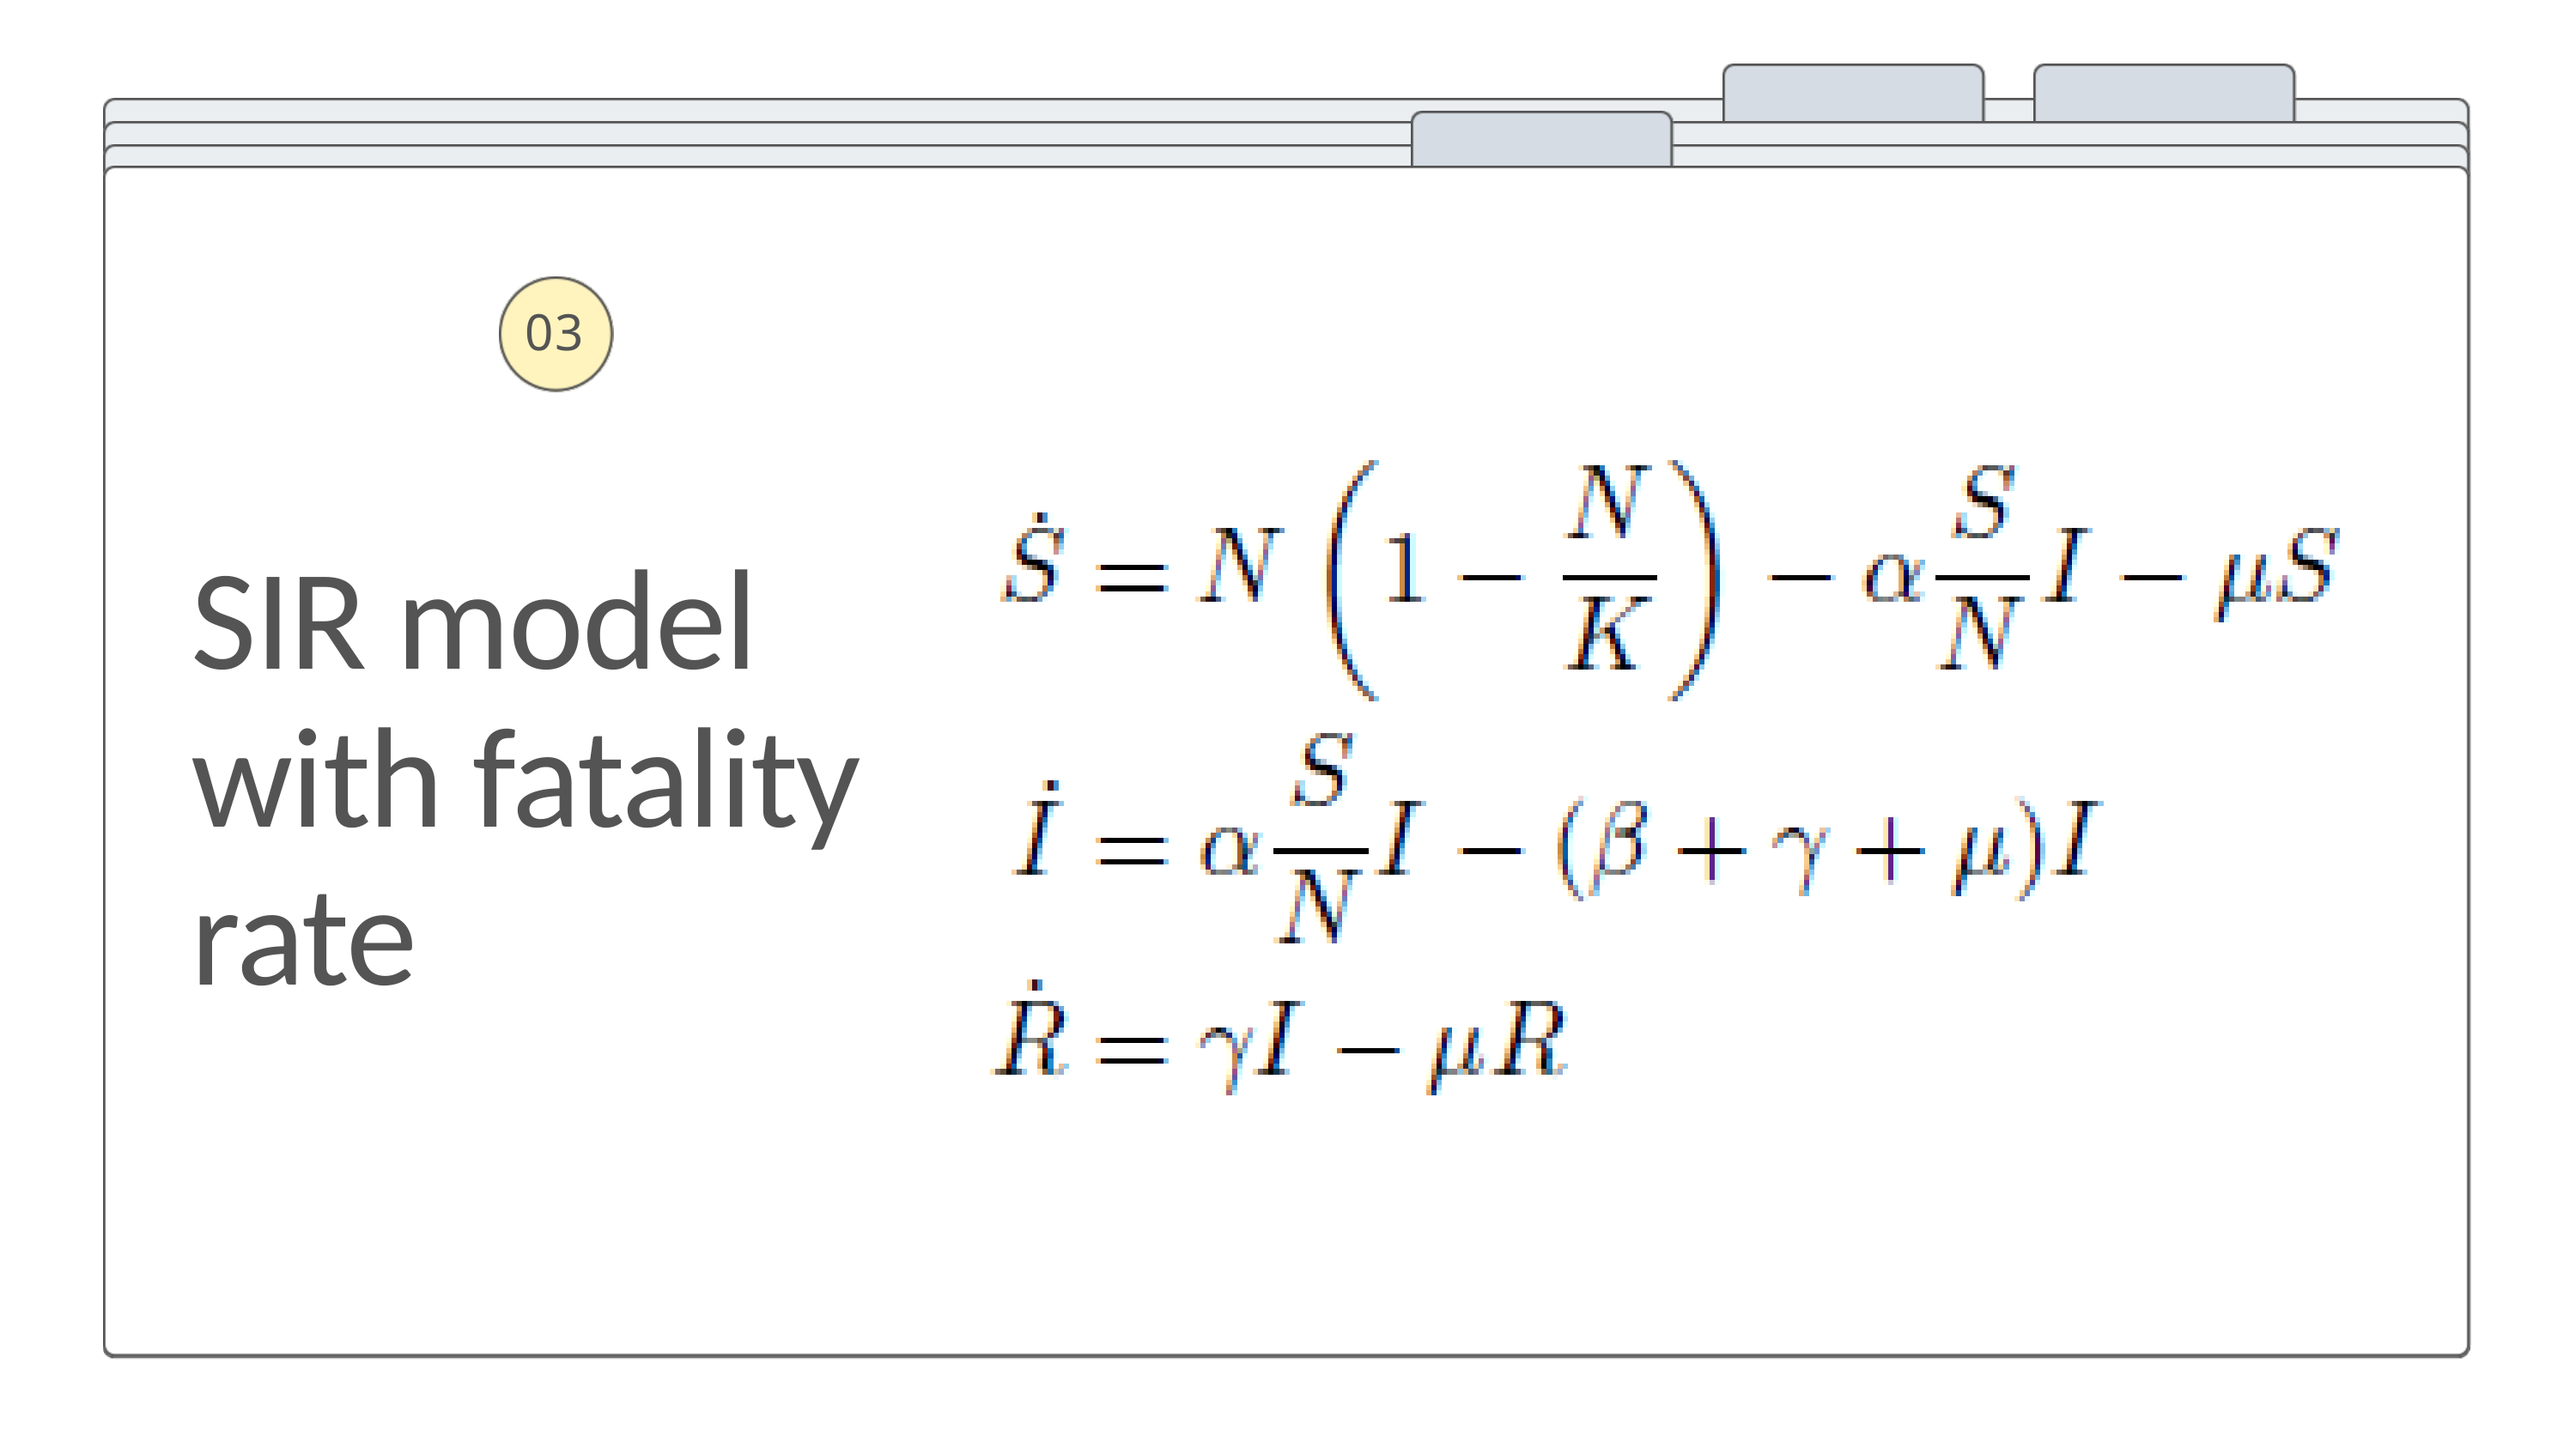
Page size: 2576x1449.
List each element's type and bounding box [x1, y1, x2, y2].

picture [103, 64, 2471, 1360]
